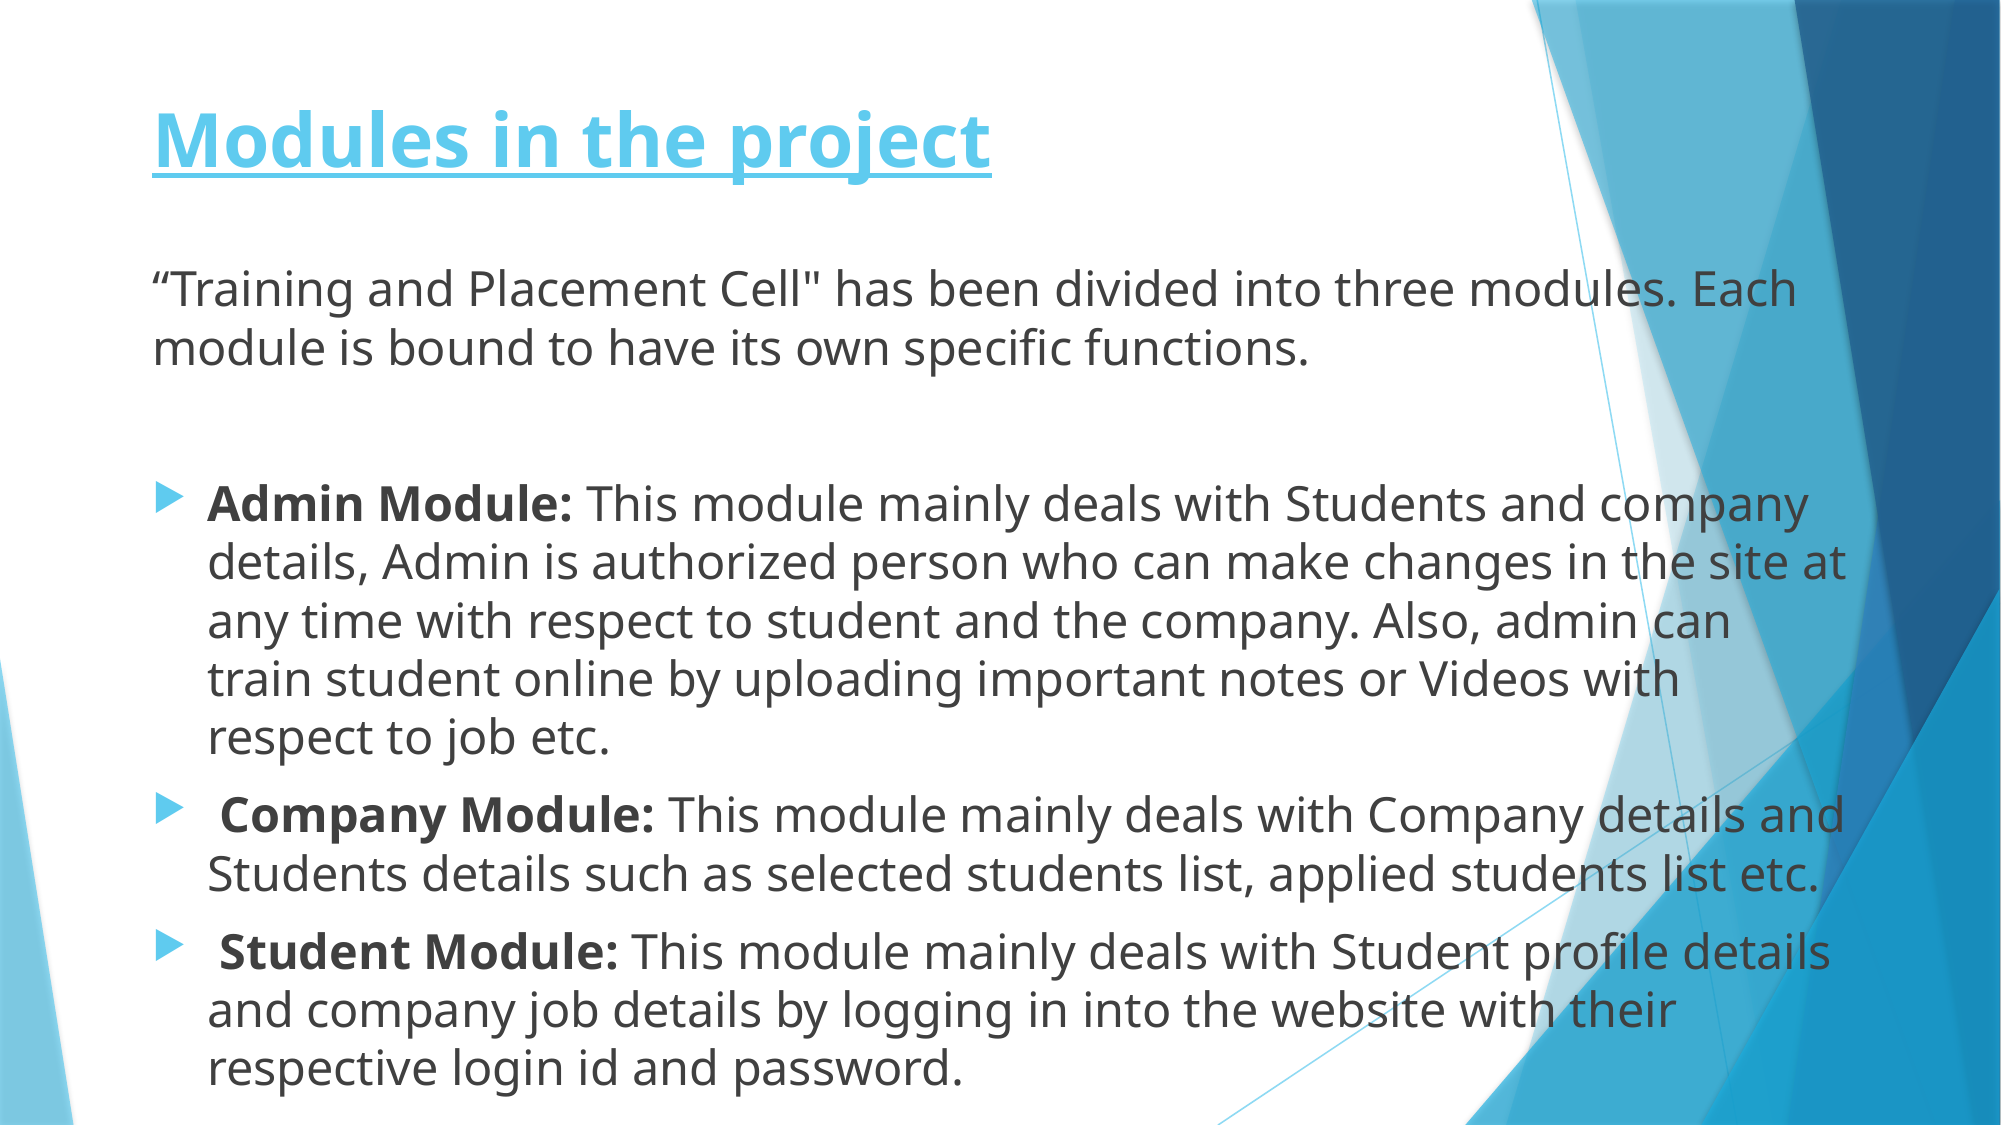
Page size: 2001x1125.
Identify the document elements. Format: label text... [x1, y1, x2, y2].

title Modules in the project [137, 84, 1863, 250]
list “Training and Placement Cell" has been divided into three modules. Each module is bound to have its own specific functions. Admin Module: This module mainly deals with Students and company details, Admin is authorized person who can make changes in the site at any time with respect to student and the company. Also, admin can train student online by uploading important notes or Videos with respect to job etc. Company Module: This module mainly deals with Company details and Students details such as selected students list, applied students list etc. Student Module: This module mainly deals with Student profile details and company job details by logging in into the website with their respective login id and password. [137, 250, 1863, 1125]
